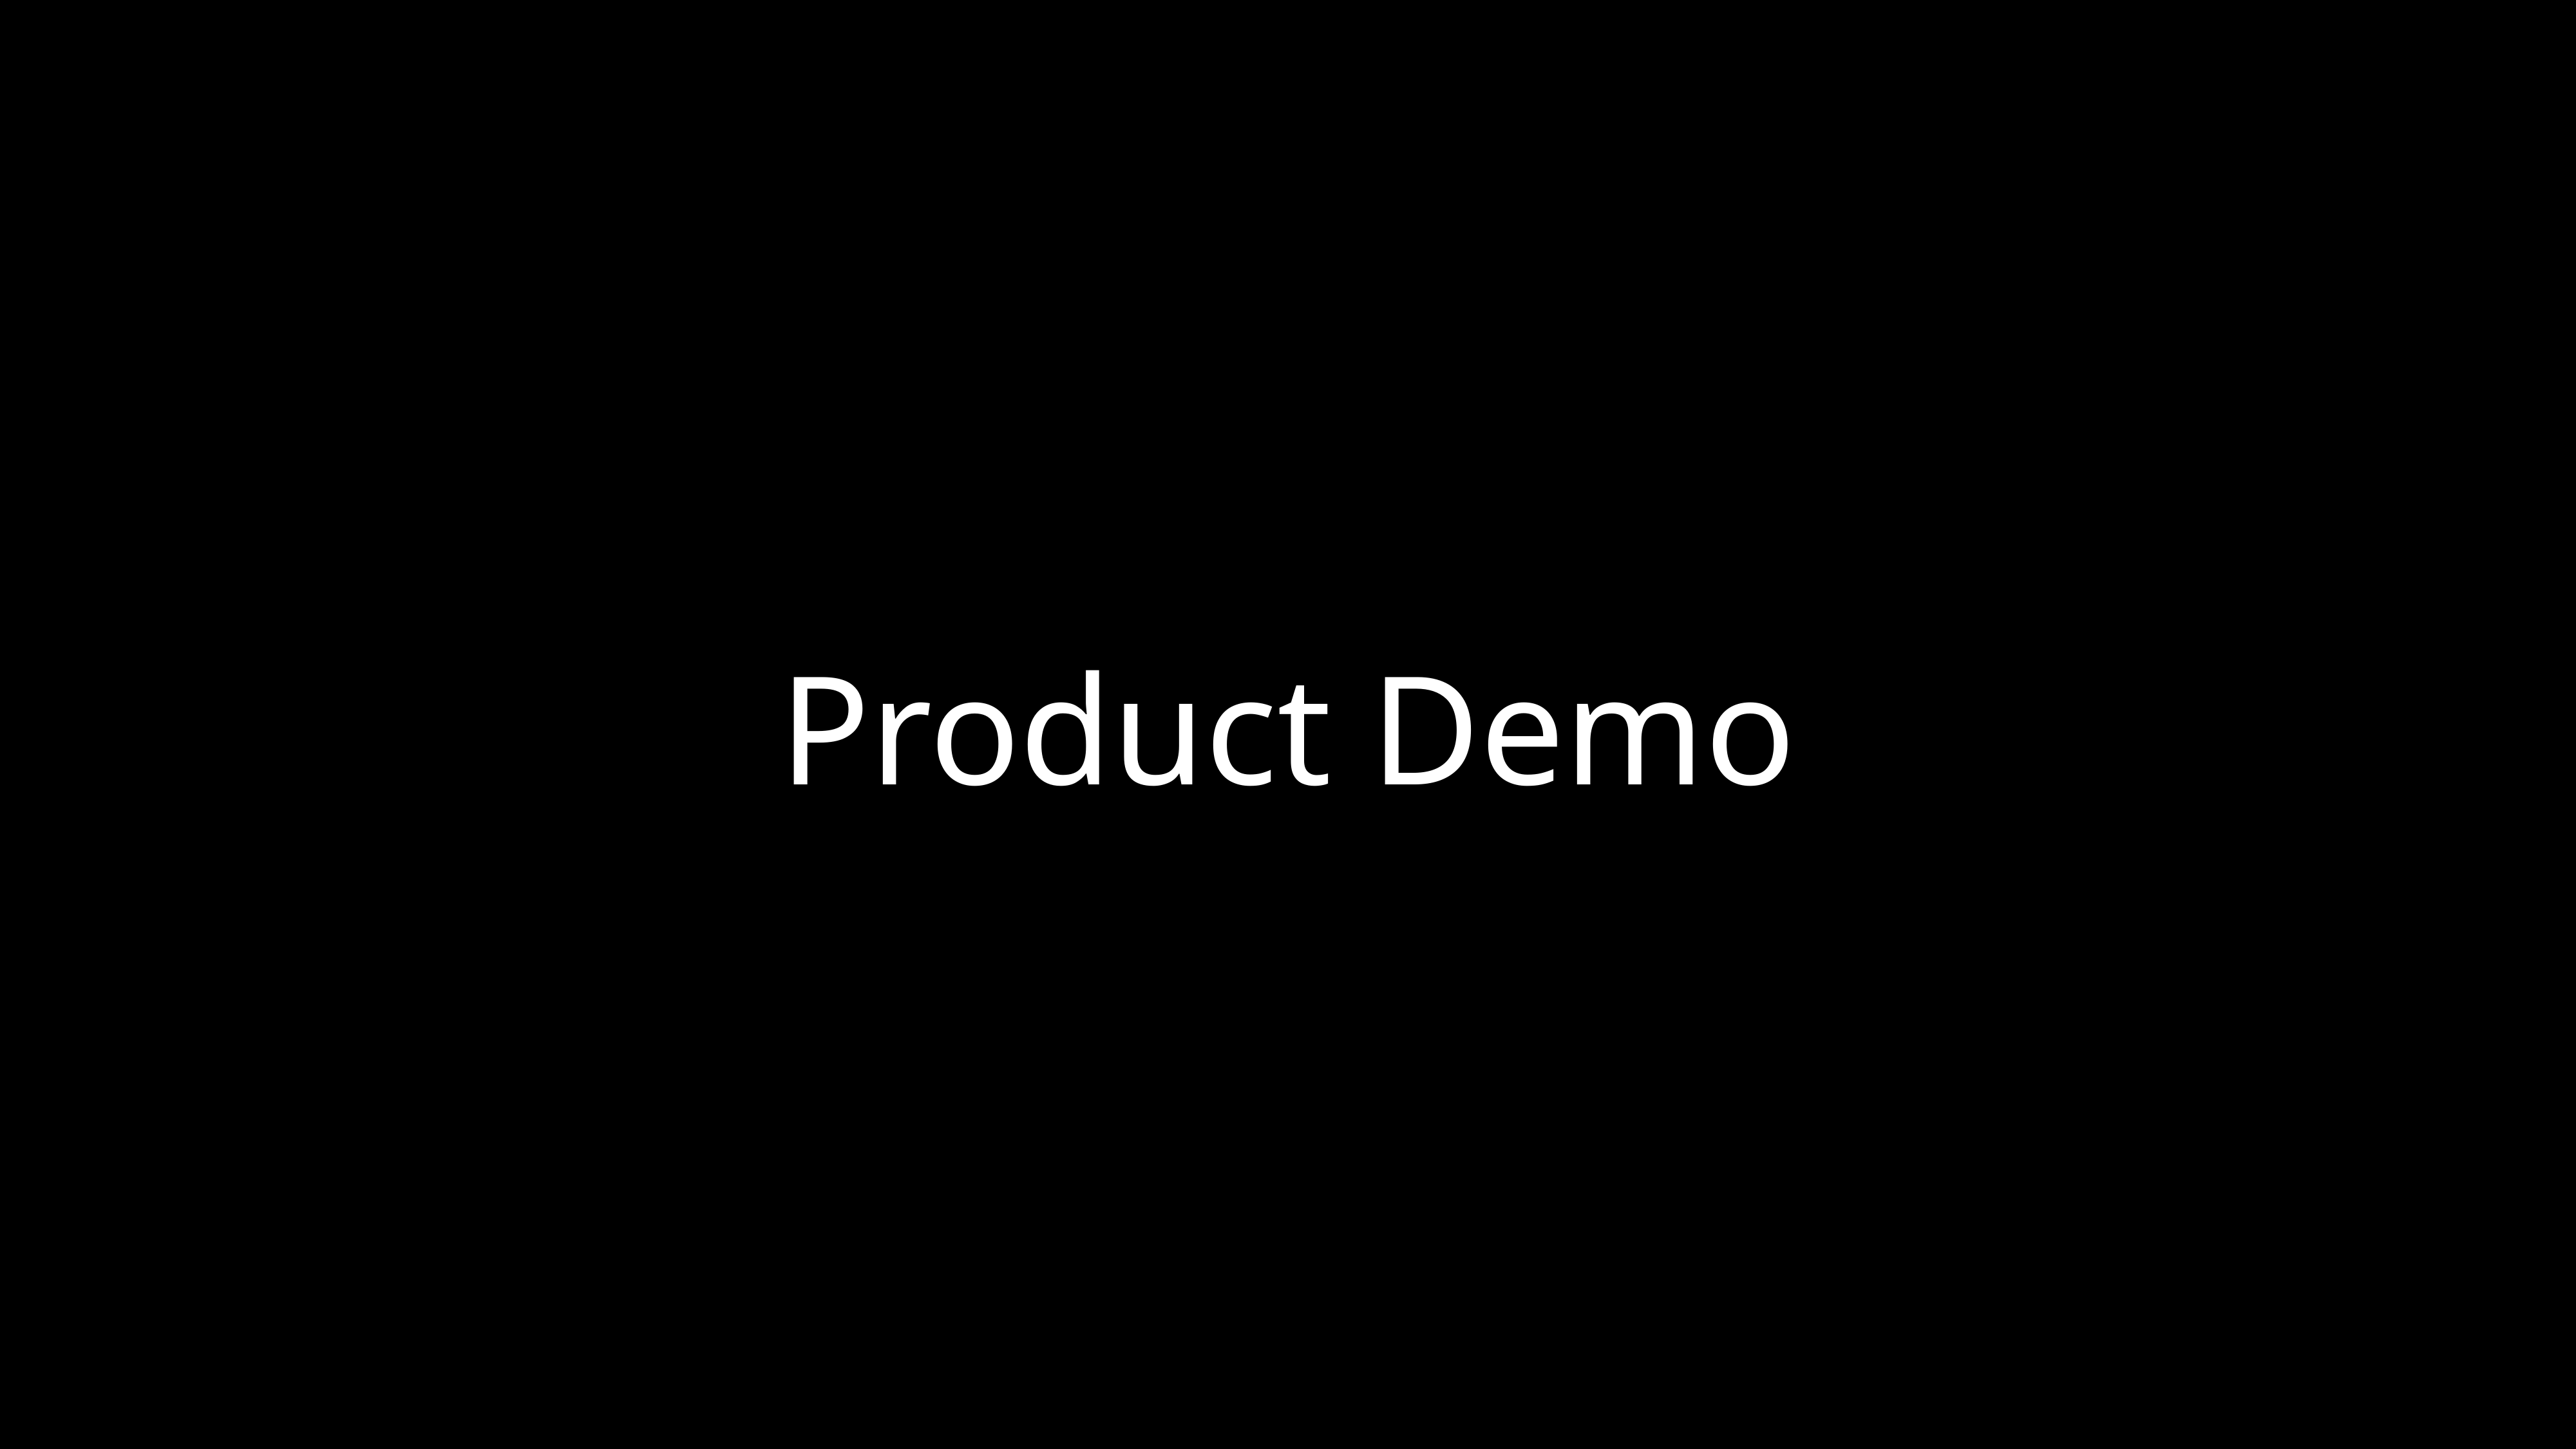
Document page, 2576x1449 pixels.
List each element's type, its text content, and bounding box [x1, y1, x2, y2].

title Product Demo [178, 603, 2398, 846]
